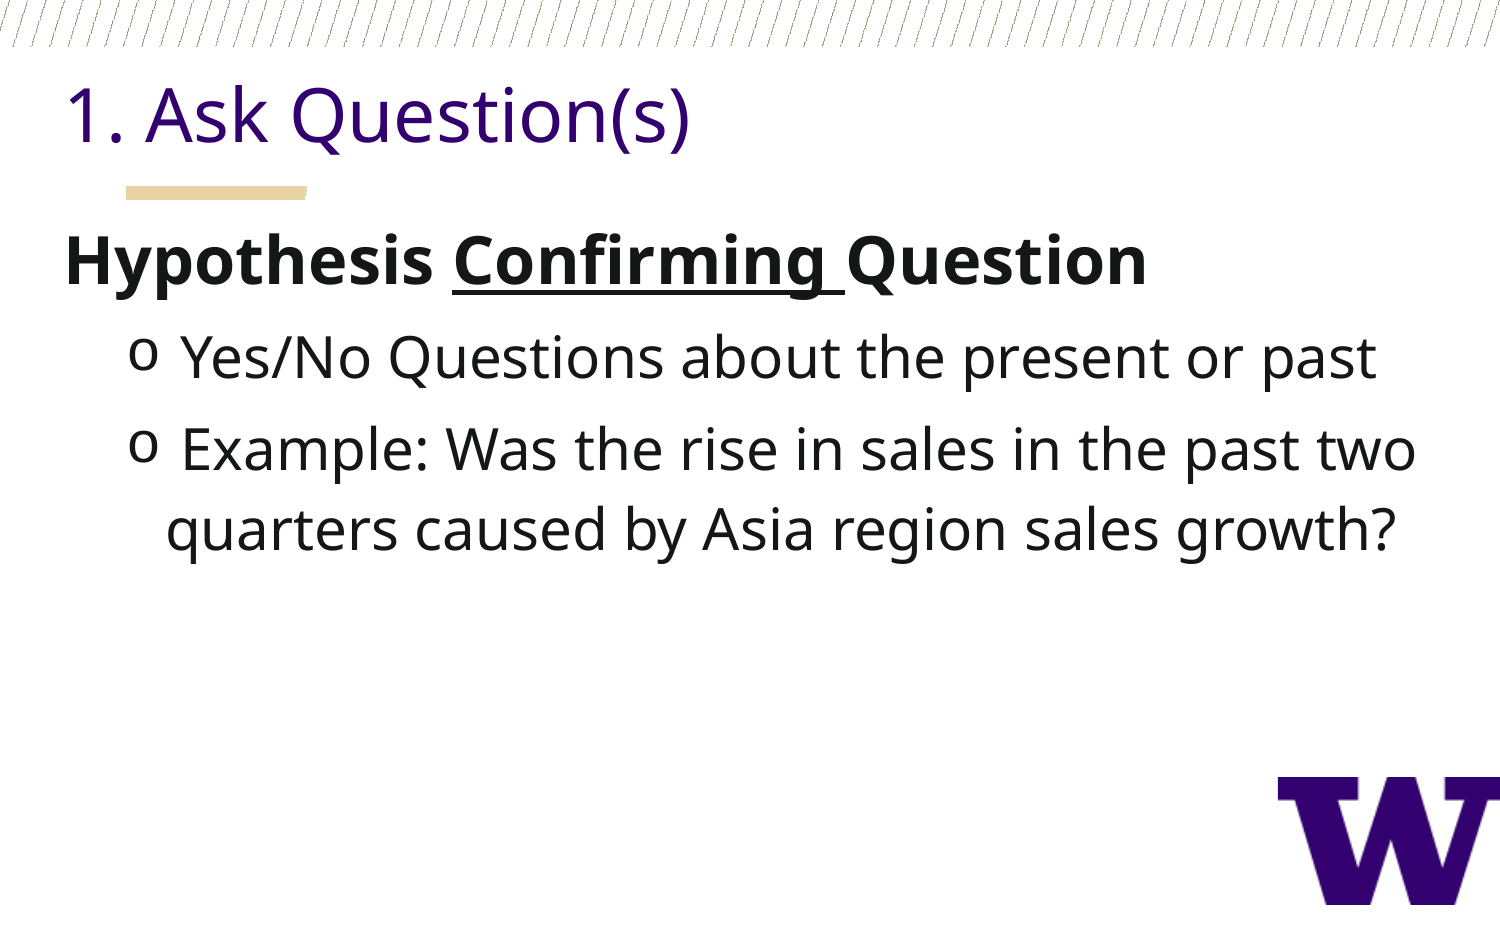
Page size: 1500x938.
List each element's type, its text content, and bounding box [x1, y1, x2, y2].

list Hypothesis Confirming Question Yes/No Questions about the present or past Example: Was the rise in sales in the past two quarters caused by Asia region sales growth? [48, 199, 1453, 778]
picture [0, 0, 1500, 47]
list 1. Ask Question(s) [48, 37, 1453, 199]
